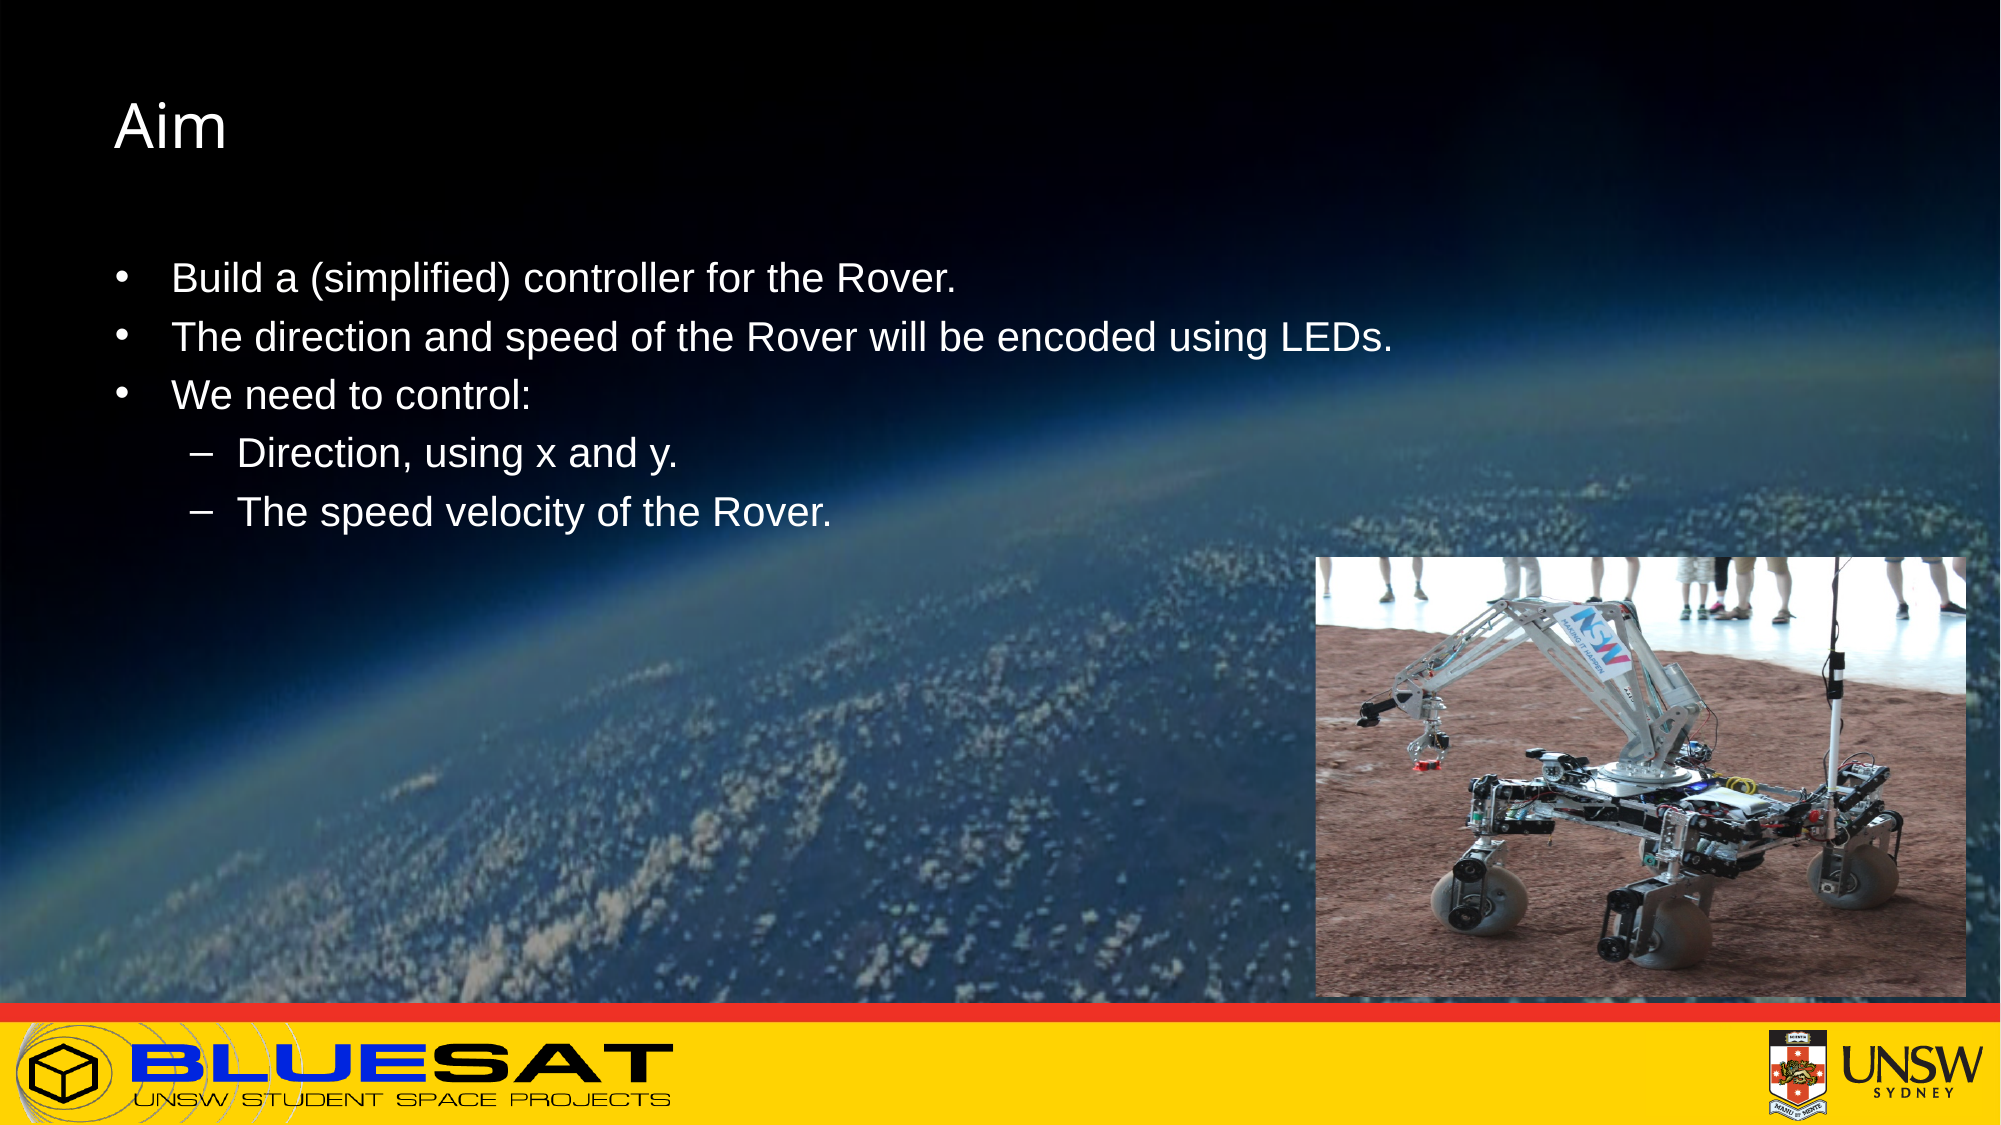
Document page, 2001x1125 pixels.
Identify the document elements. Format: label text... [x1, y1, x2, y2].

picture [0, 0, 2001, 1125]
list Build a (simplified) controller for the Rover. The direction and speed of the Rover will be encoded using LEDs. We need to control: Direction, using x and y. The speed velocity of the Rover. [99, 243, 1900, 953]
title Aim [99, 78, 1900, 209]
